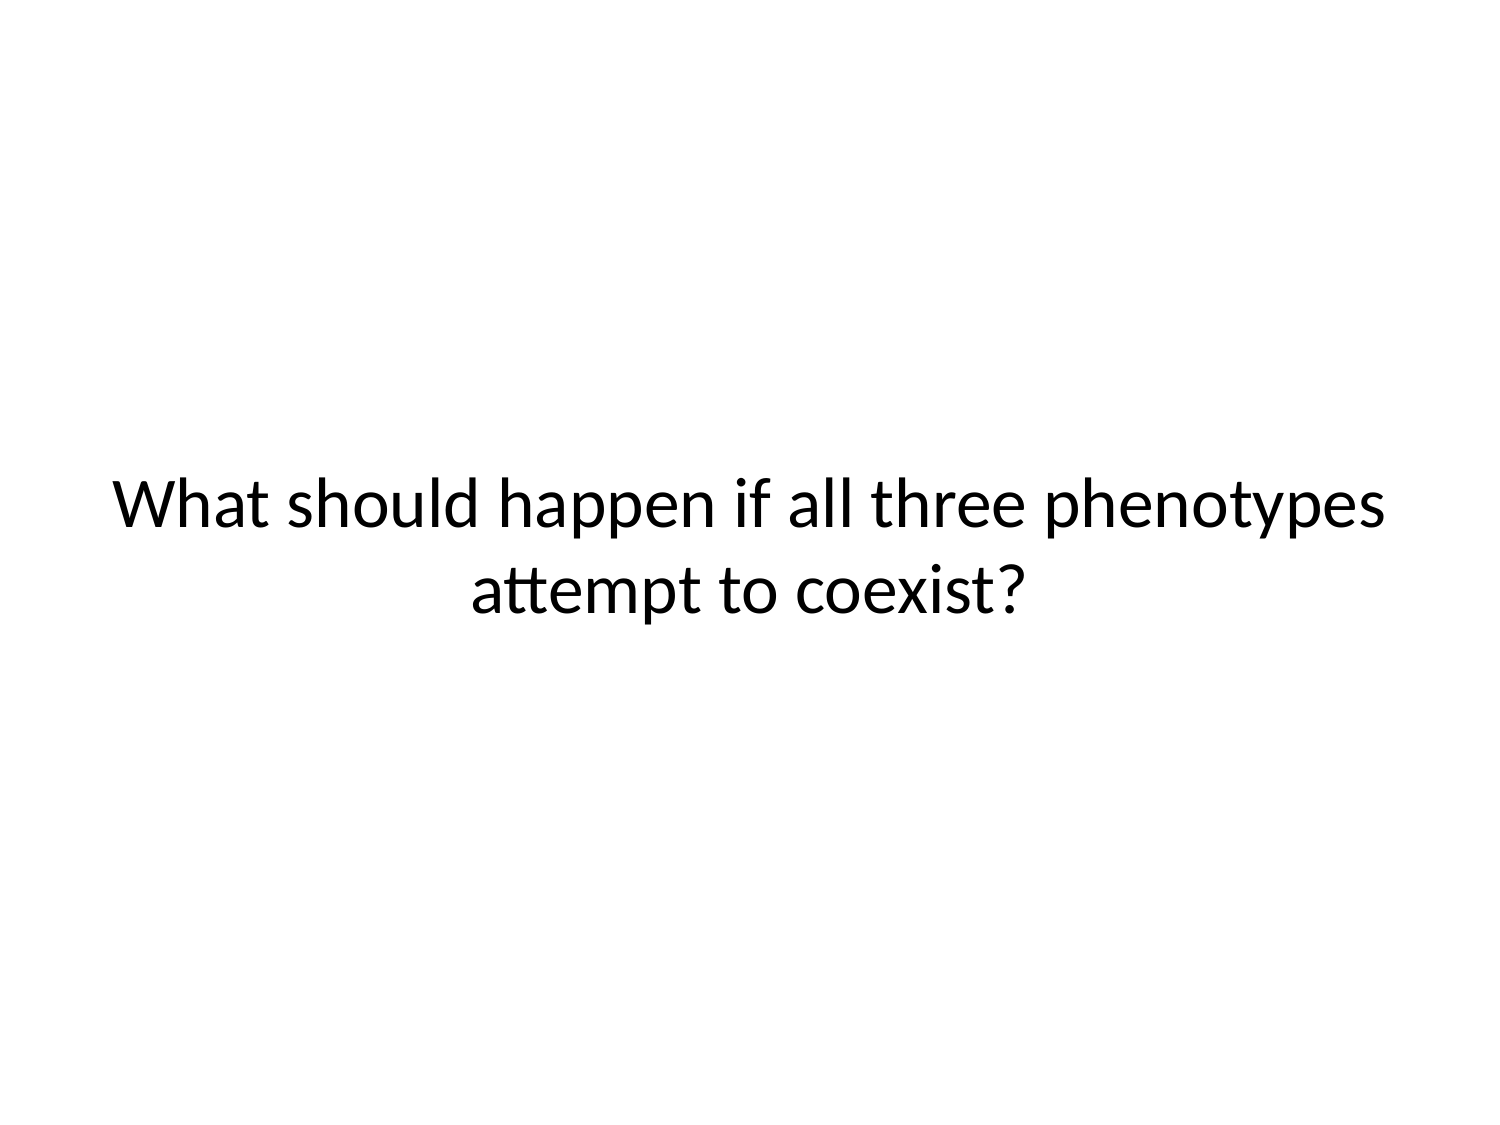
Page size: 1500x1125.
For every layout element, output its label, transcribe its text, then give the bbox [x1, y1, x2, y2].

title What should happen if all three phenotypes attempt to coexist? [75, 447, 1425, 636]
